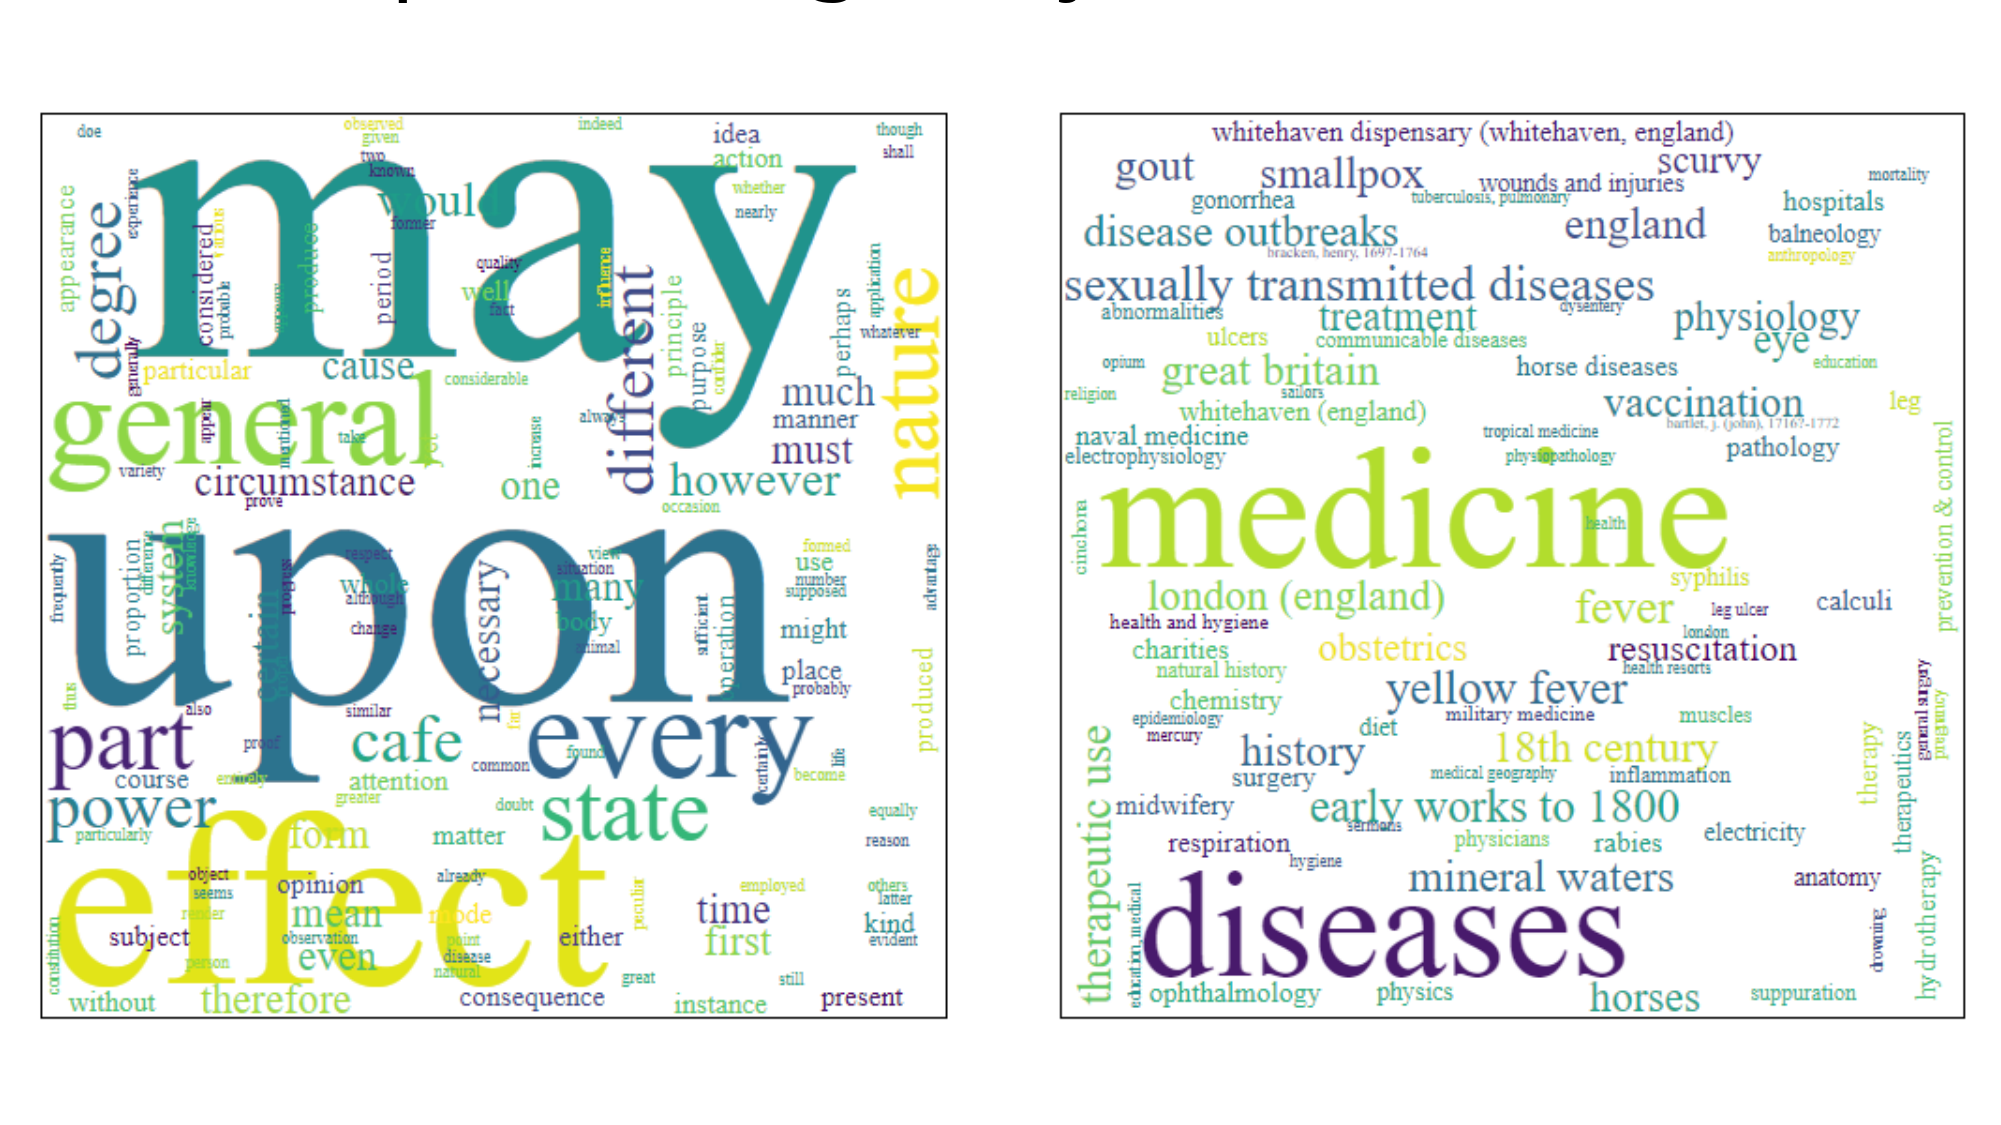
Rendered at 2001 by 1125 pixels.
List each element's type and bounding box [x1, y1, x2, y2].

picture [24, 102, 1975, 1023]
